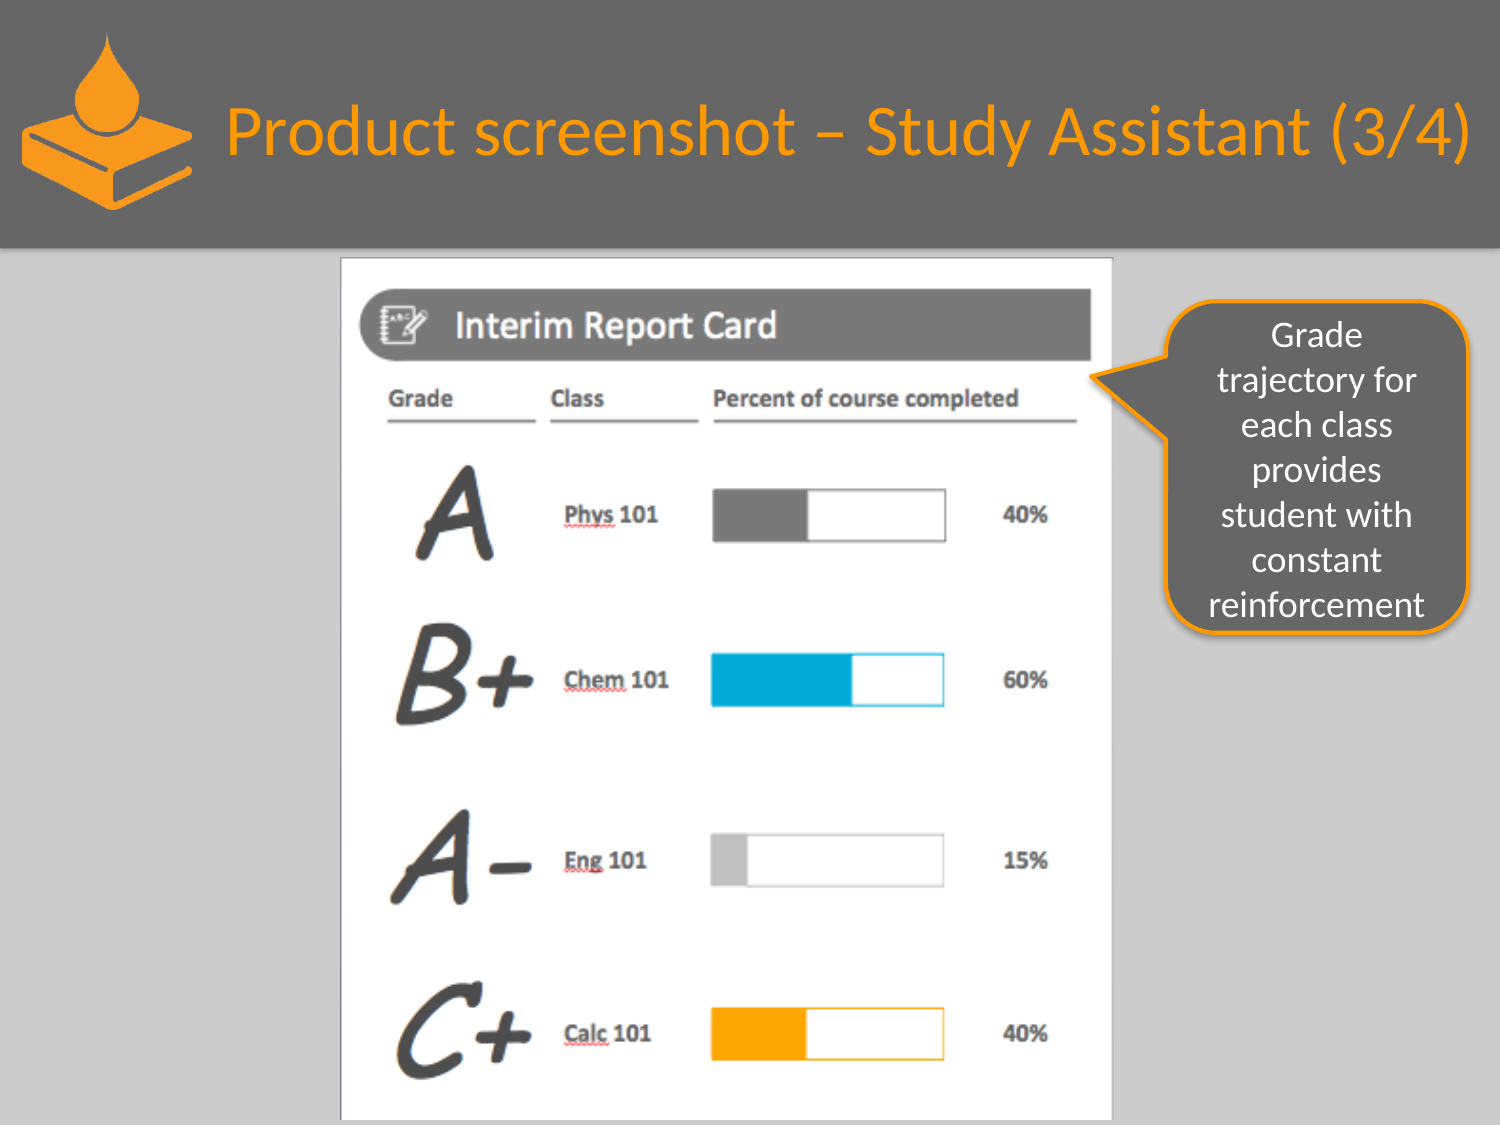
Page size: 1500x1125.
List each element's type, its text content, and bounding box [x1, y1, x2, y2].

text_box Grade trajectory for each class provides student with constant reinforcement [1118, 300, 1469, 634]
title Product screenshot – Study Assistant (3/4) [210, 33, 1492, 221]
picture [340, 257, 1114, 1120]
picture [22, 32, 192, 210]
